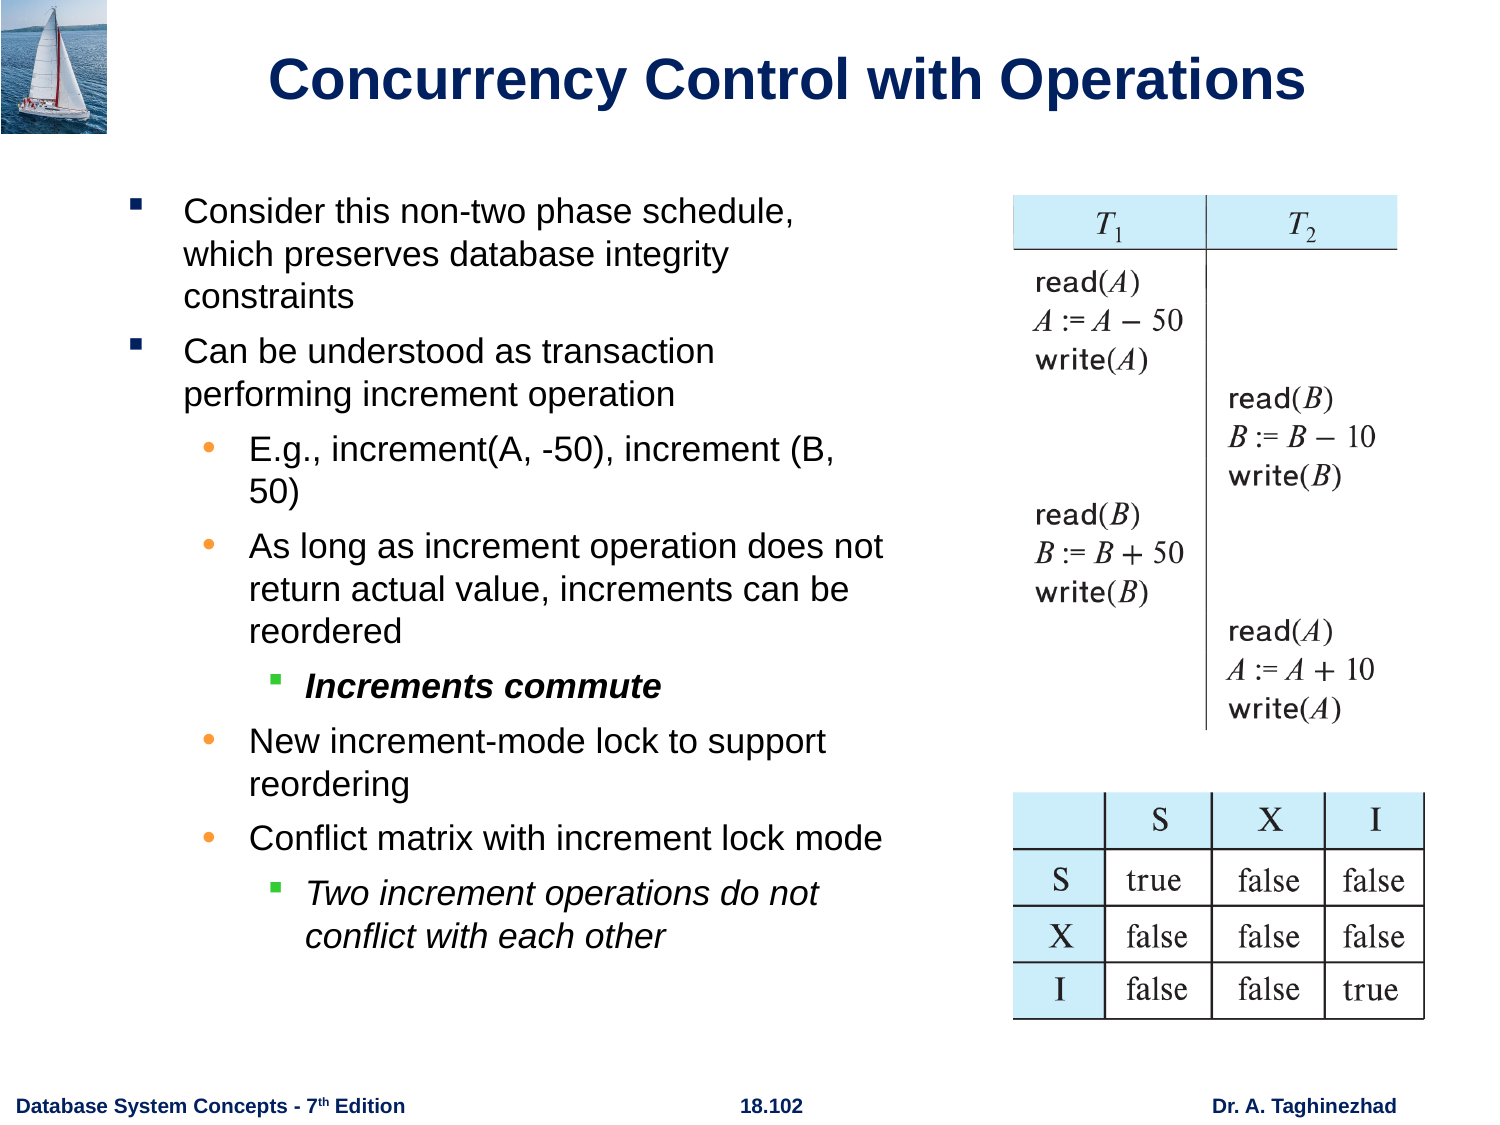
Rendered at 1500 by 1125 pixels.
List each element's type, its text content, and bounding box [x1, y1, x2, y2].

picture [979, 166, 1440, 762]
picture [1013, 791, 1425, 1020]
picture [1, 0, 107, 134]
list Consider this non-two phase schedule, which preserves database integrity constraints Can be understood as transaction performing increment operation E.g., increment(A, -50), increment (B, 50) As long as increment operation does not return actual value, increments can be reordered Increments commute New increment-mode lock to support reordering Conflict matrix with increment lock mode Two increment operations do not conflict with each other [112, 180, 900, 1062]
title Concurrency Control with Operations [125, 18, 1452, 120]
